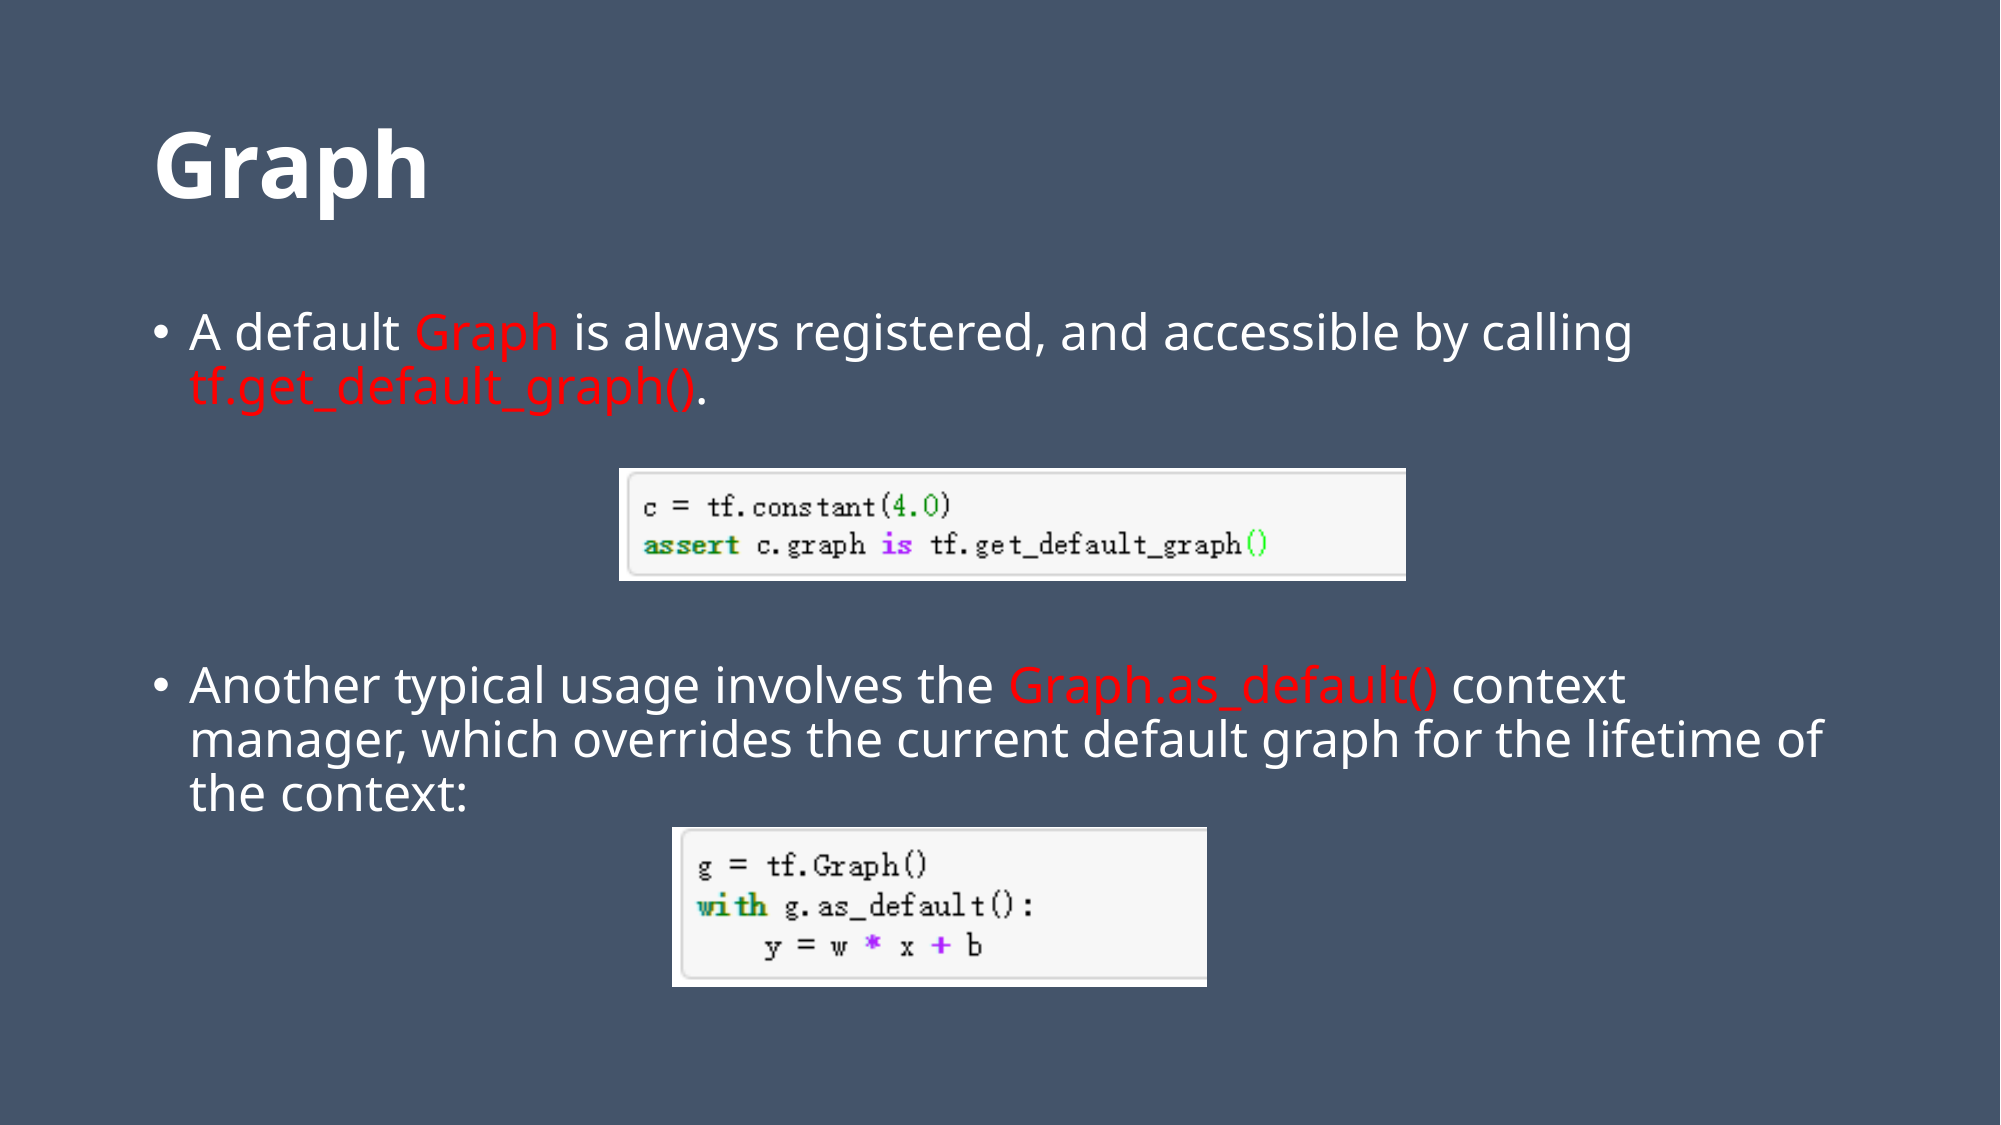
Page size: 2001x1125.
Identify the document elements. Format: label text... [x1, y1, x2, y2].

list A default Graph is always registered, and accessible by calling tf.get_default_graph(). Another typical usage involves the Graph.as_default() context manager, which overrides the current default graph for the lifetime of the context: [137, 299, 1863, 1014]
picture [619, 468, 1406, 581]
picture [672, 827, 1207, 987]
title Graph [137, 59, 1863, 278]
